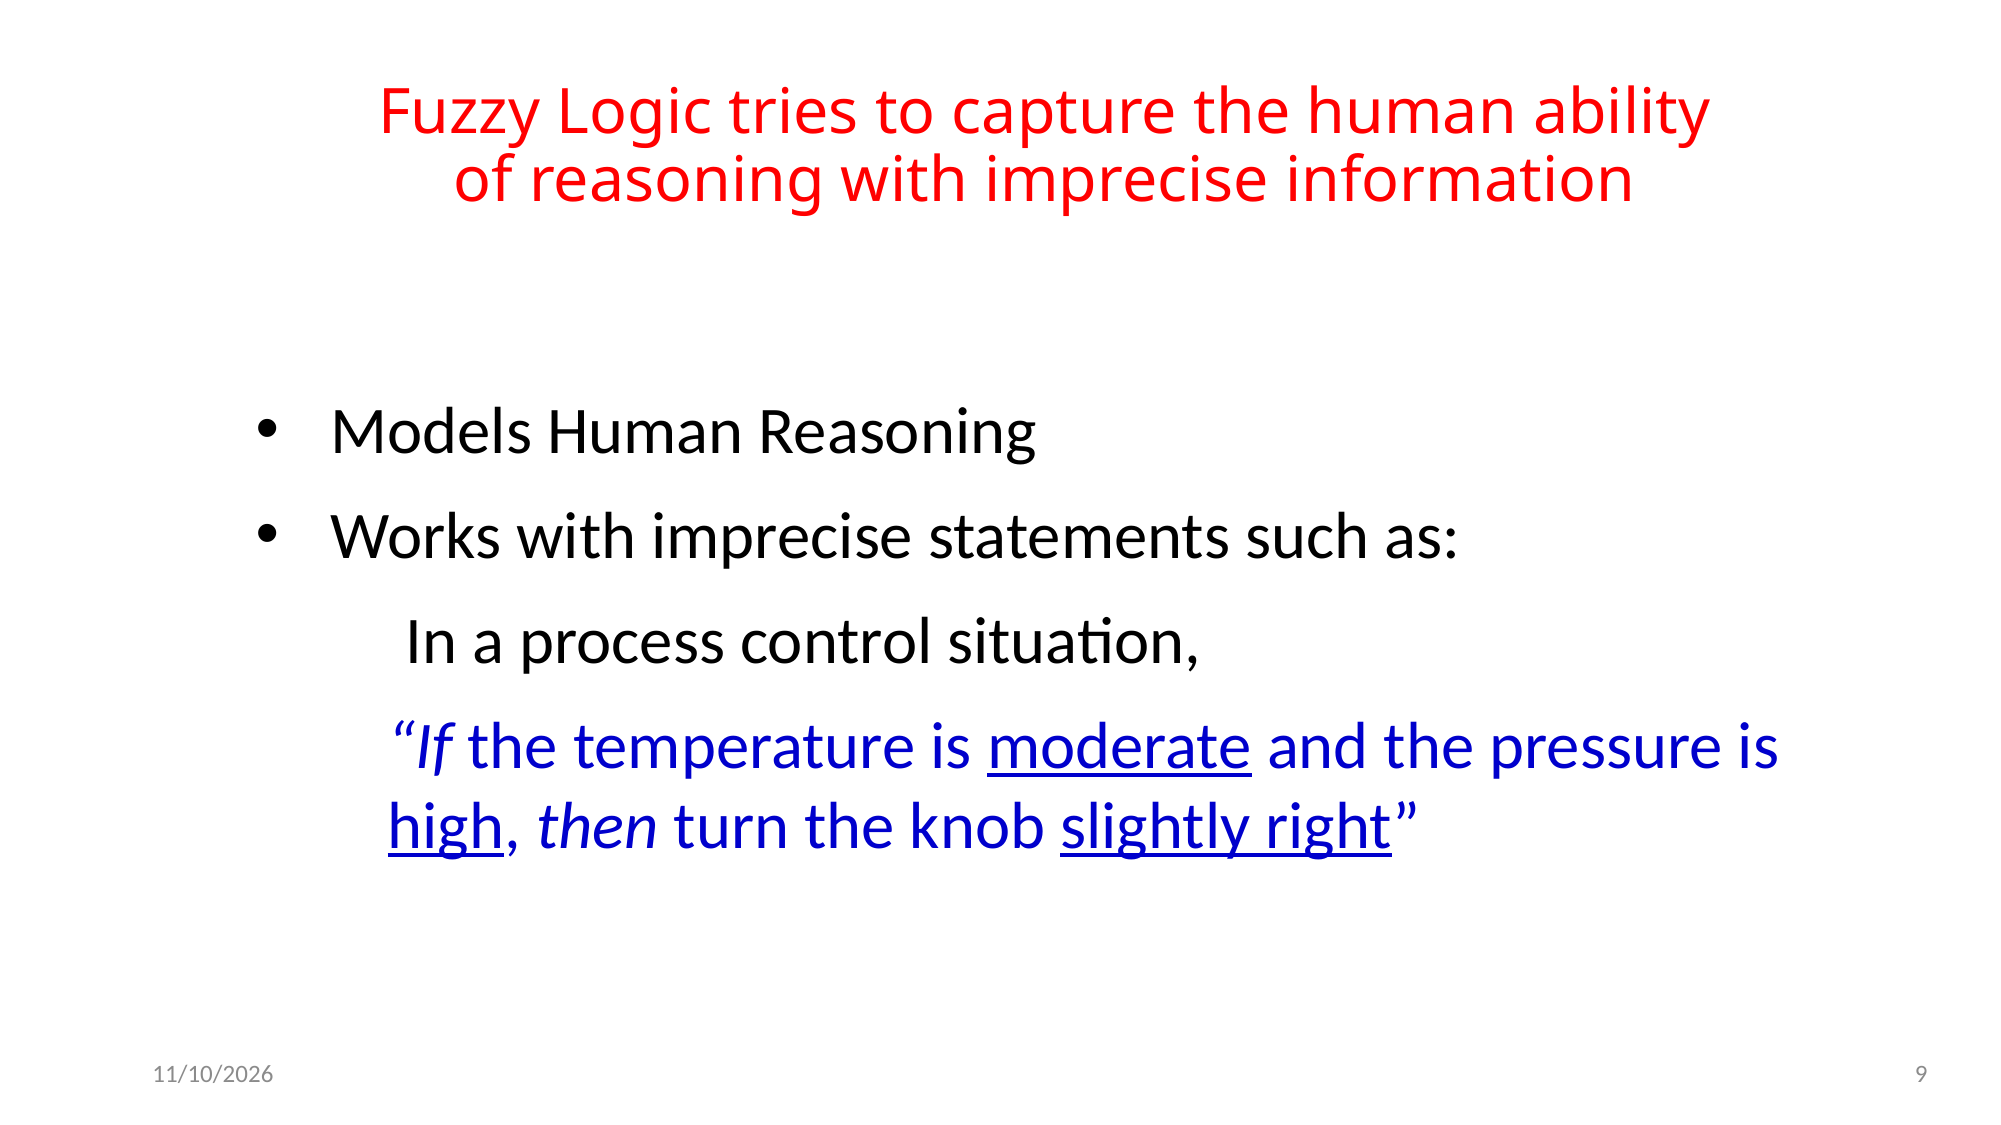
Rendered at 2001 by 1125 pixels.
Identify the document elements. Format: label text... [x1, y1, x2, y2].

text_box Models Human Reasoning Works with imprecise statements such as: In a process control situation, “If the temperature is moderate and the pressure is high, then turn the knob slightly right” [240, 379, 1802, 870]
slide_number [137, 1042, 588, 1103]
title Fuzzy Logic tries to capture the human ability of reasoning with imprecise information [362, 38, 1727, 256]
slide_number 9 [1833, 1042, 1943, 1103]
